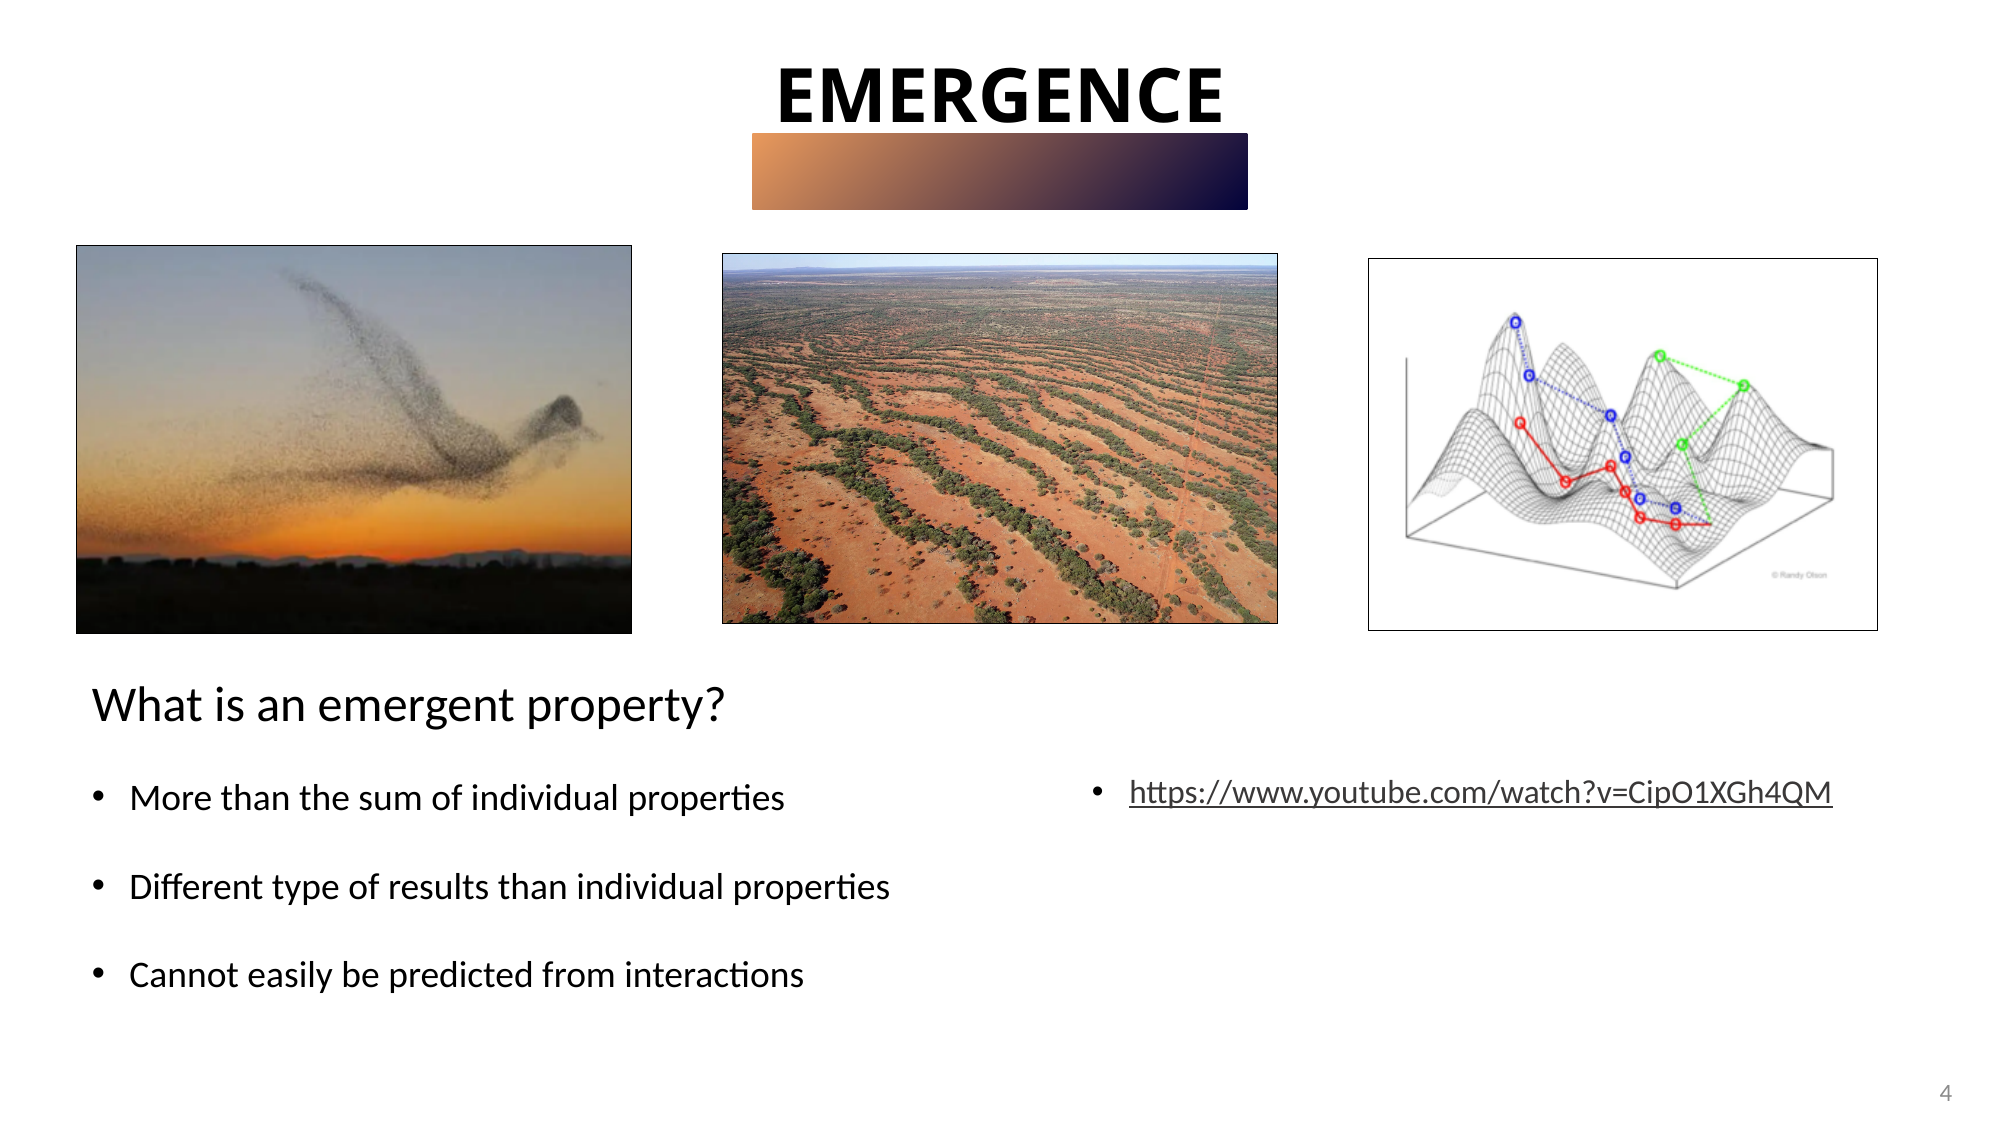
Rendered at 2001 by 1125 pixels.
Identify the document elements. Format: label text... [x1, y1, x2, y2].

text_box [752, 133, 1248, 210]
title Emergence [97, 0, 1903, 226]
picture [1367, 257, 1878, 631]
list What is an emergent property? [76, 633, 923, 715]
picture [722, 253, 1278, 624]
picture [76, 245, 632, 634]
list https://www.youtube.com/watch?v=CipO1XGh4QM [1076, 743, 1928, 1078]
slide_number 4 [1894, 1061, 1968, 1121]
list More than the sum of individual properties Different type of results than individual properties Cannot easily be predicted from interactions [76, 743, 923, 1078]
